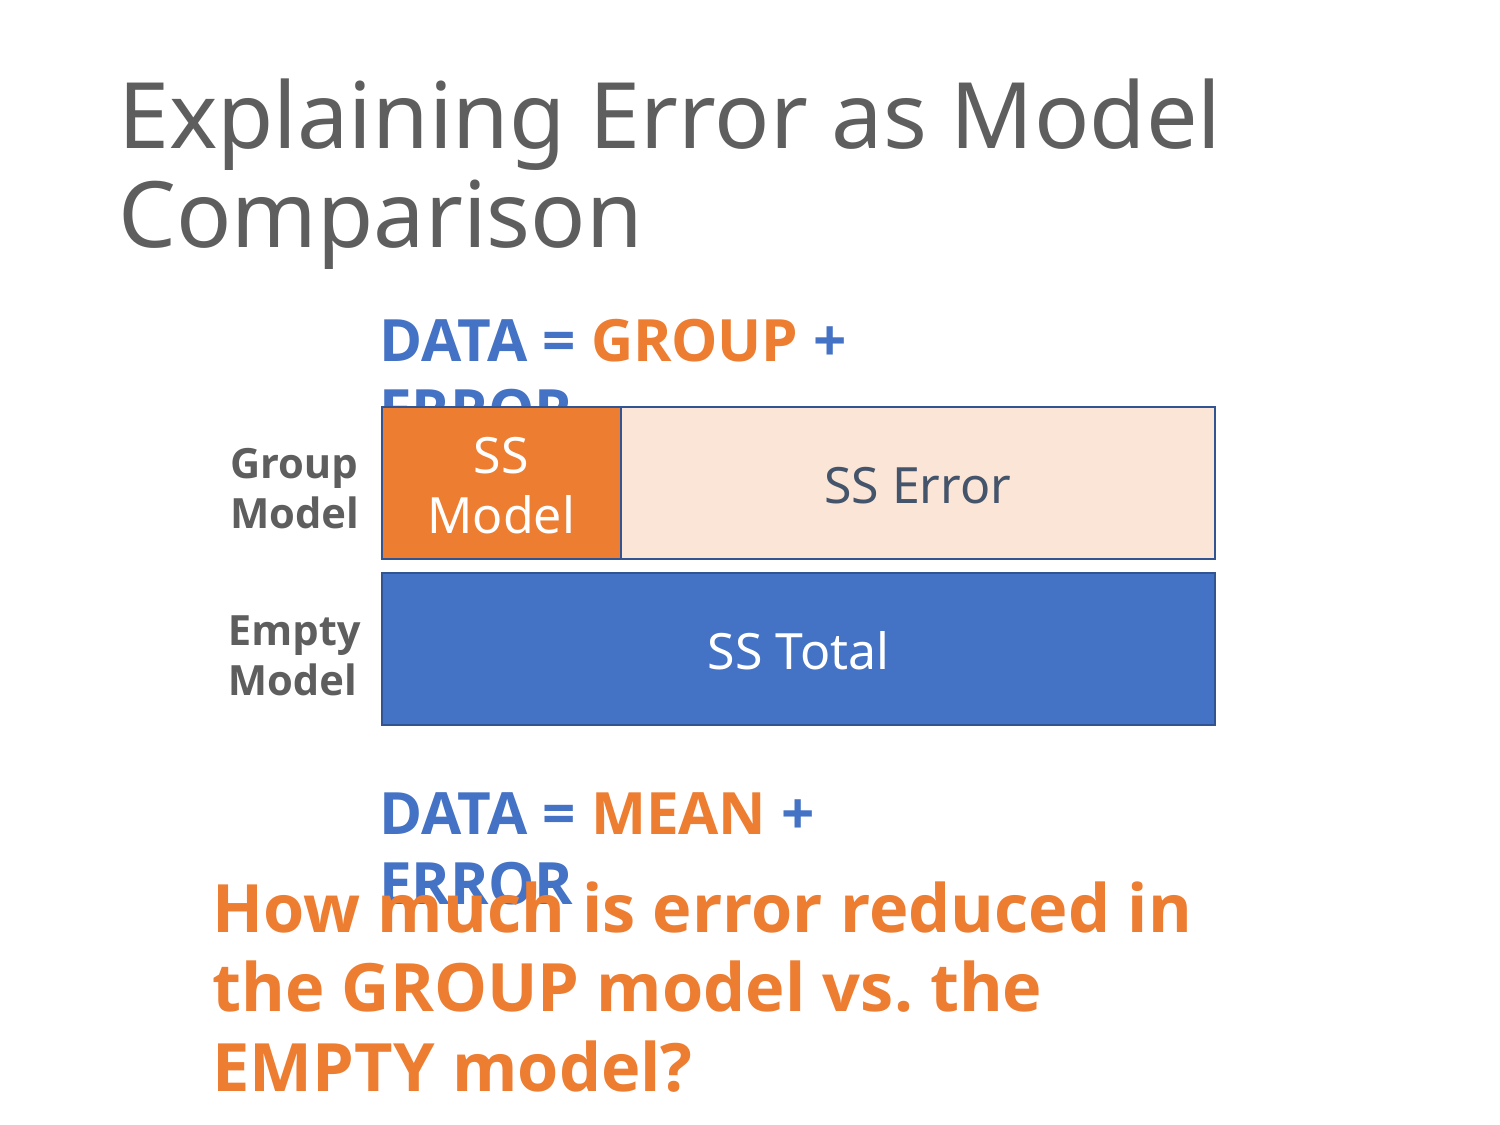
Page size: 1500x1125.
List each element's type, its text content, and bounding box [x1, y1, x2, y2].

text_box SS Model [381, 406, 620, 560]
text_box How much is error reduced in the GROUP model vs. the EMPTY model? [197, 857, 1286, 1113]
text_box Empty Model [213, 595, 376, 711]
text_box SS Total [381, 572, 1216, 726]
title Explaining Error as Model Comparison [103, 59, 1397, 278]
text_box Group Model [215, 429, 374, 545]
text_box DATA = MEAN + ERROR [364, 768, 1014, 857]
text_box SS Error [620, 406, 1216, 560]
text_box DATA = GROUP + ERROR [364, 296, 1033, 451]
